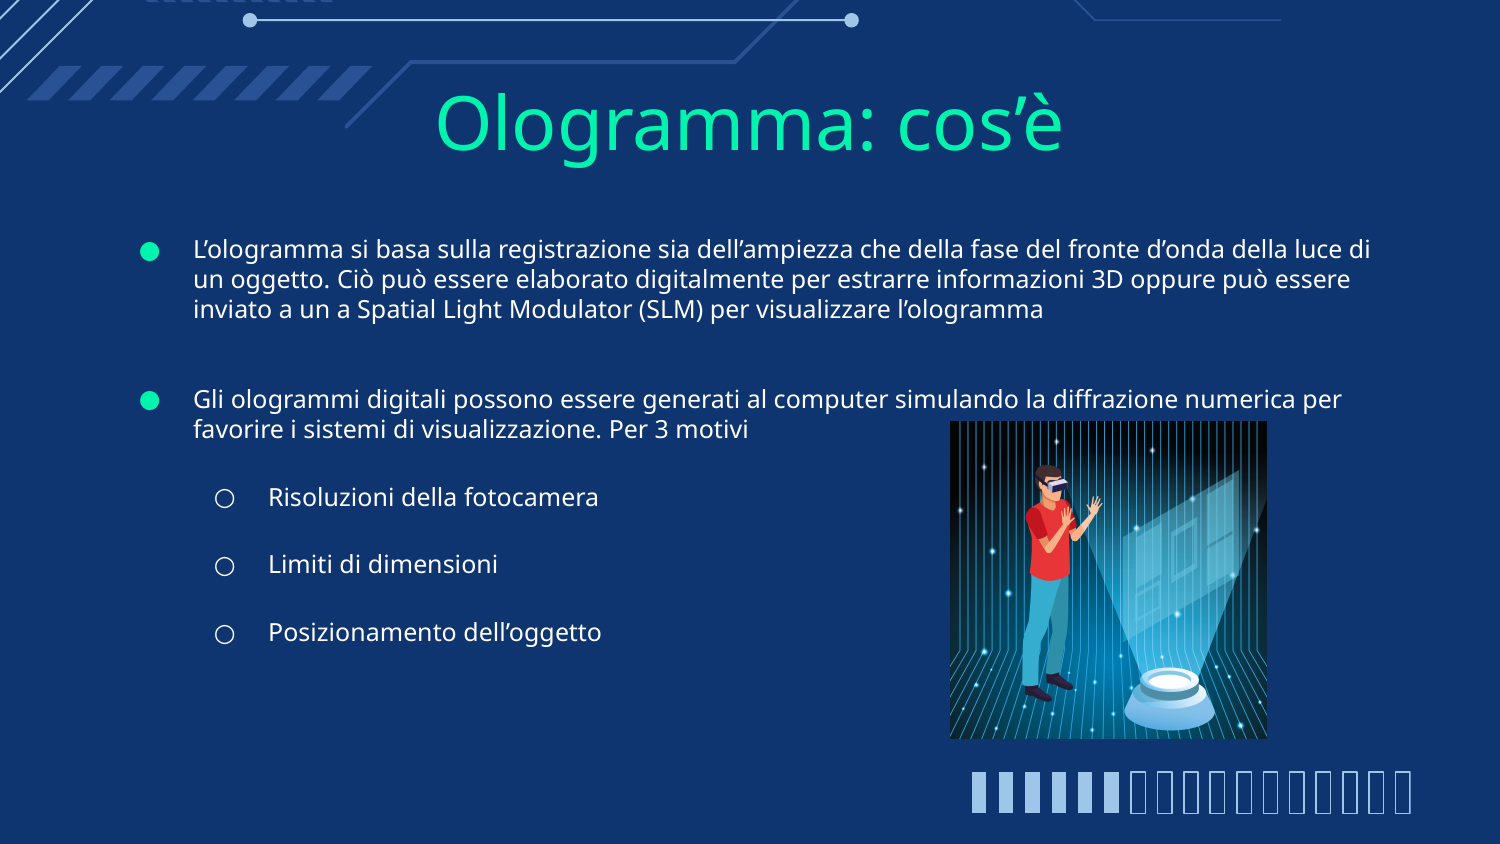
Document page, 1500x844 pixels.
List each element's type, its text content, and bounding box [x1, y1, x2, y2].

list L’ologramma si basa sulla registrazione sia dell’ampiezza che della fase del fronte d’onda della luce di un oggetto. Ciò può essere elaborato digitalmente per estrarre informazioni 3D oppure può essere inviato a un a Spatial Light Modulator (SLM) per visualizzare l’ologramma Gli ologrammi digitali possono essere generati al computer simulando la diffrazione numerica per favorire i sistemi di visualizzazione. Per 3 motivi Risoluzioni della fotocamera Limiti di dimensioni Posizionamento dell’oggetto [118, 203, 1382, 750]
picture [949, 421, 1268, 739]
title Ologramma: cos’è [118, 75, 1382, 156]
